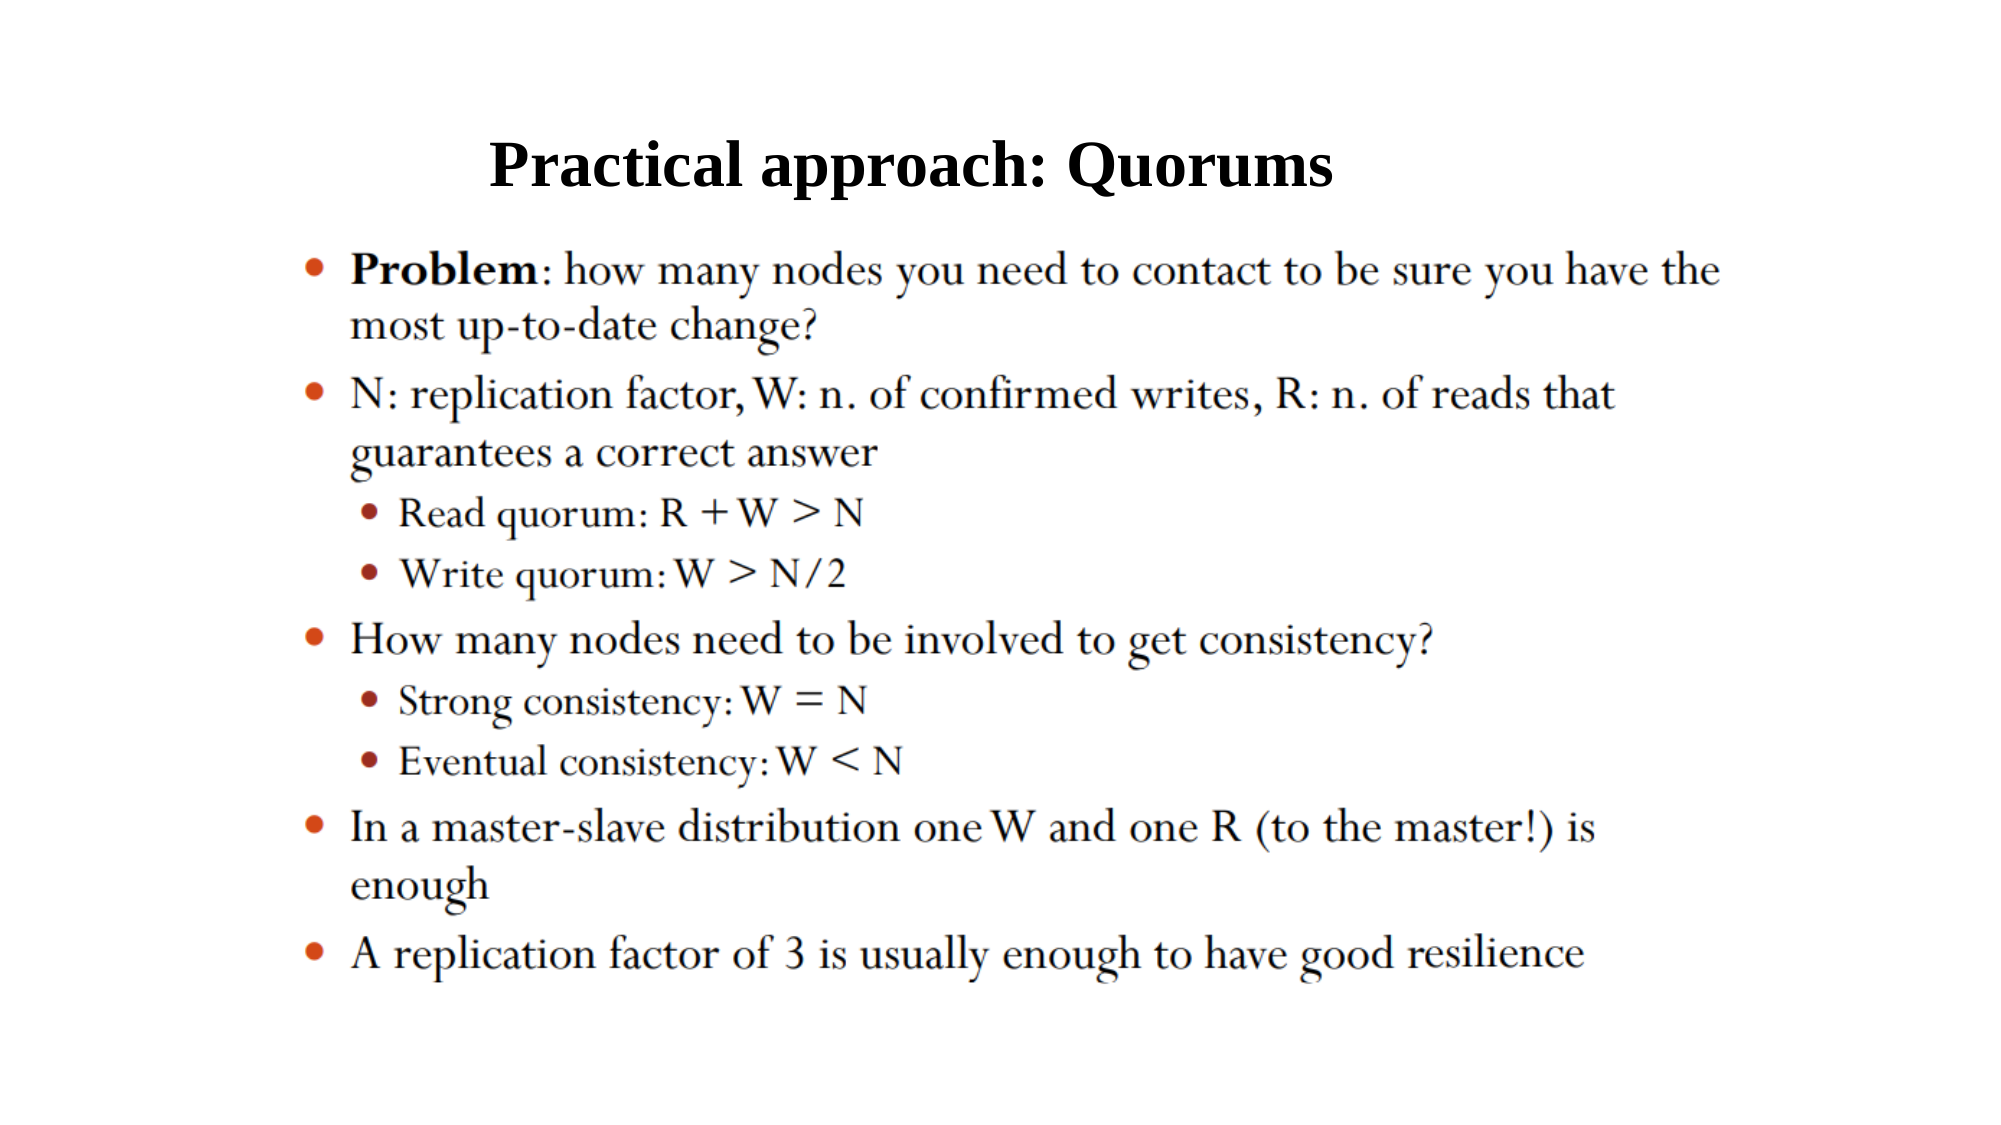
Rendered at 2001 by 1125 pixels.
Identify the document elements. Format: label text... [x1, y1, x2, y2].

title Practical approach: Quorums [489, 120, 1466, 201]
picture [228, 235, 1737, 1050]
